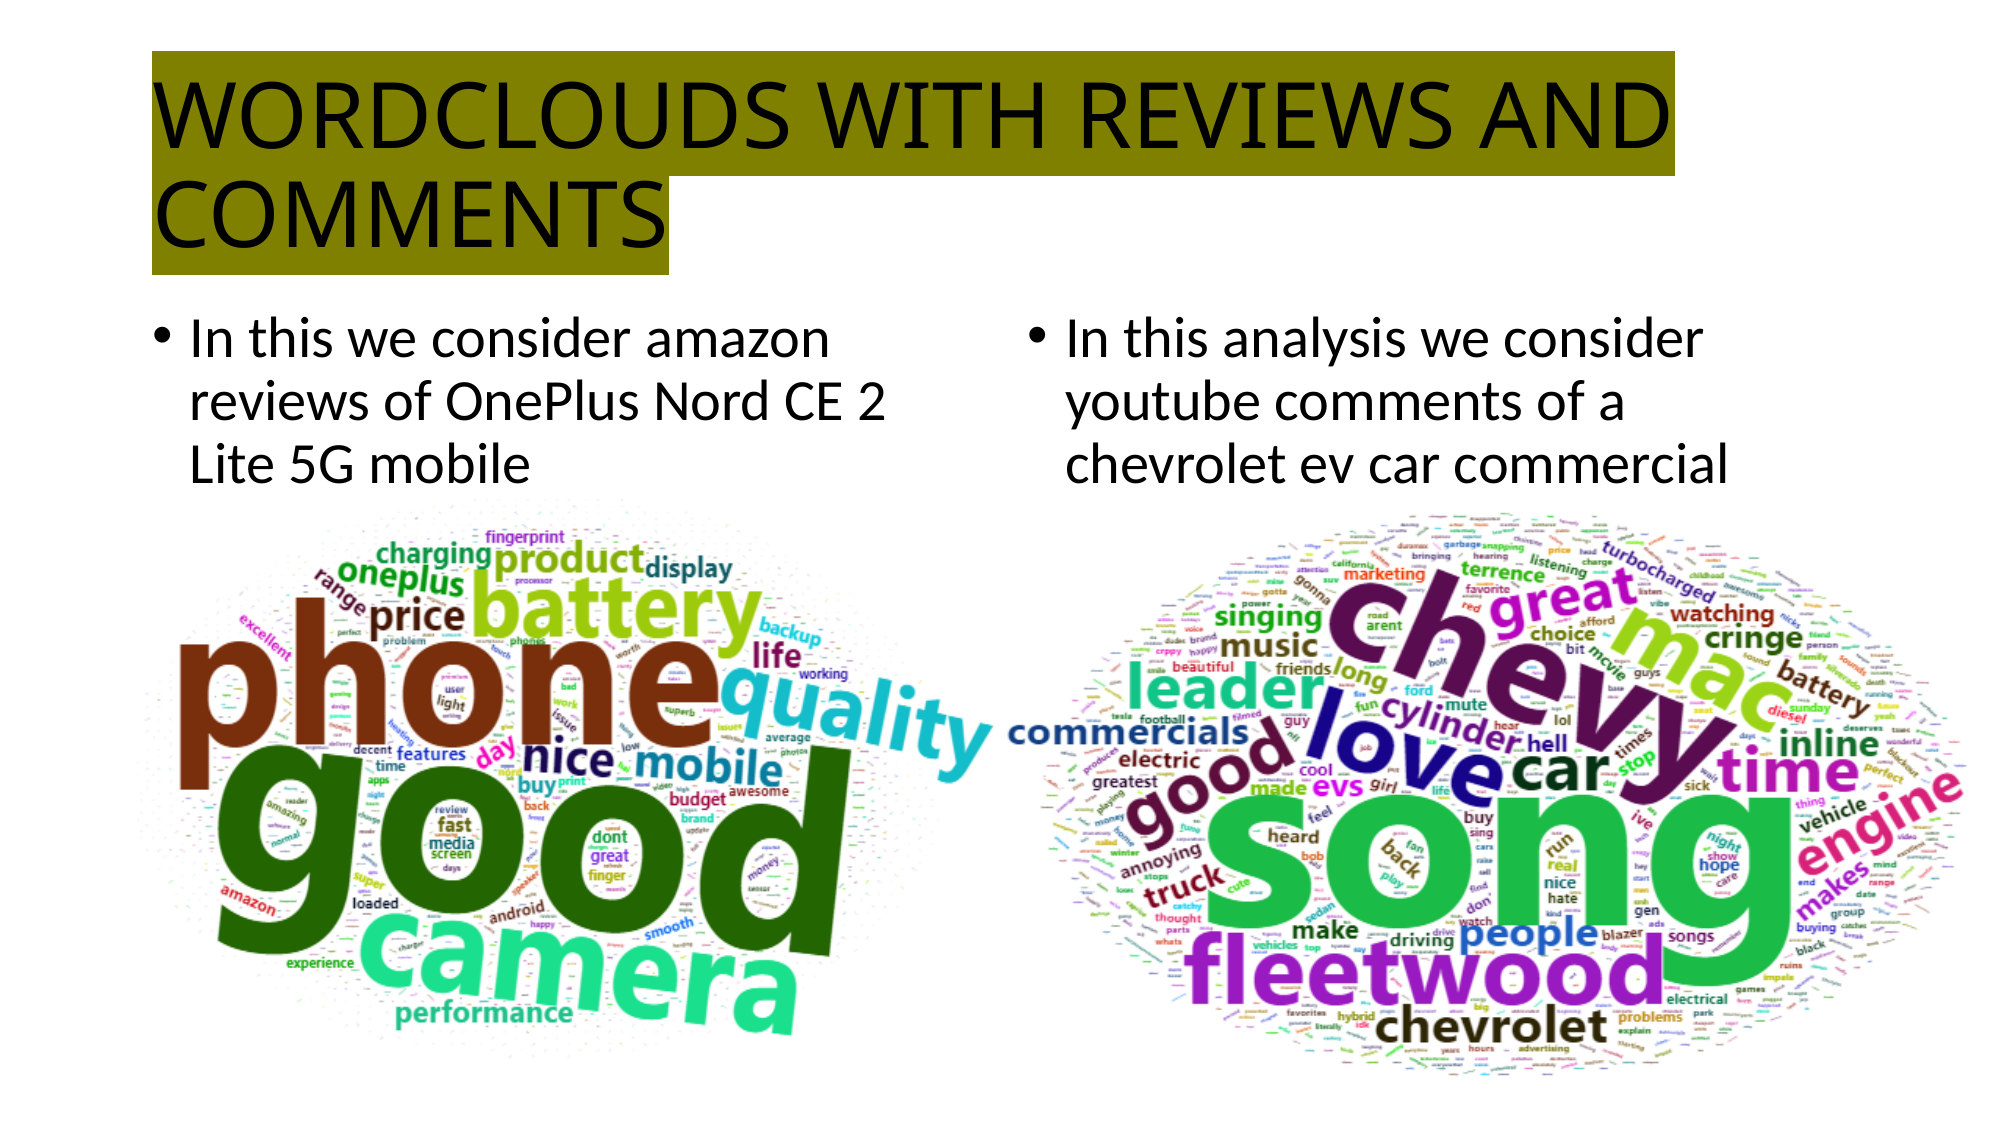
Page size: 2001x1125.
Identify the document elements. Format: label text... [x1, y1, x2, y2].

list In this analysis we consider youtube comments of a chevrolet ev car commercial [1012, 299, 1863, 498]
title WORDCLOUDS WITH REVIEWS AND COMMENTS [137, 59, 1863, 278]
picture [137, 498, 1985, 1099]
list In this we consider amazon reviews of OnePlus Nord CE 2 Lite 5G mobile [137, 299, 988, 498]
